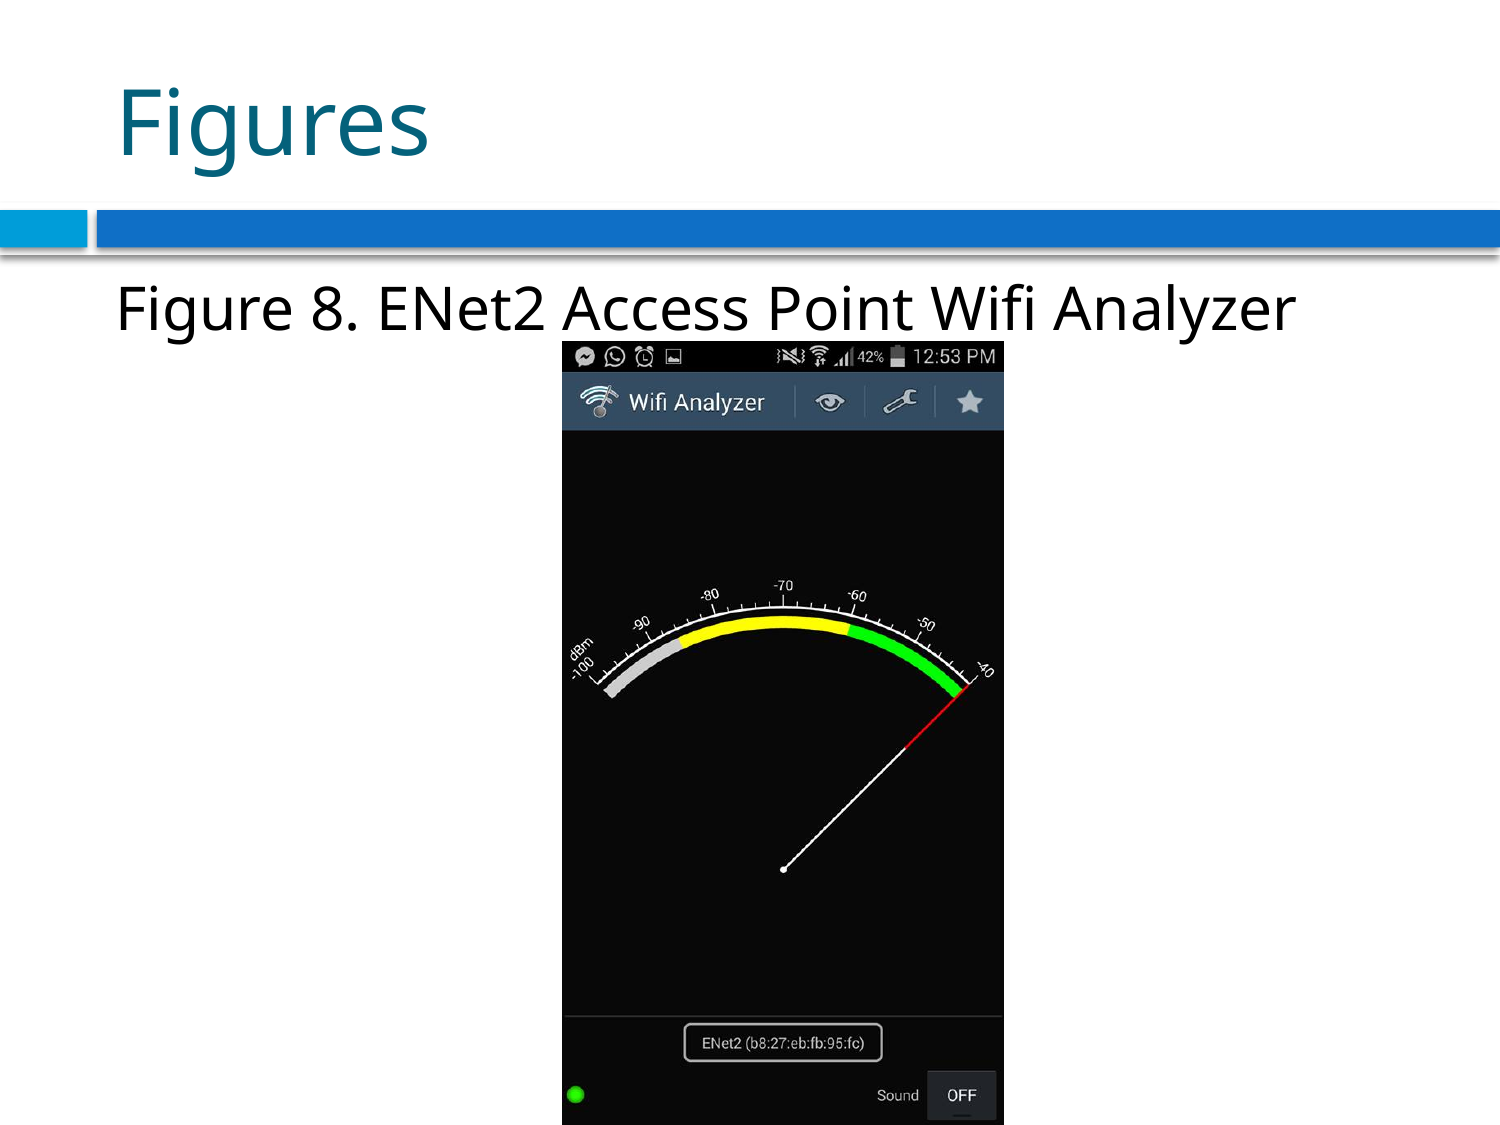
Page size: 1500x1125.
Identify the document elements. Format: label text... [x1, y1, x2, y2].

list Figure 8. ENet2 Access Point Wifi Analyzer [100, 262, 1438, 1000]
title Figures [100, 37, 1438, 200]
picture [562, 341, 1004, 1125]
